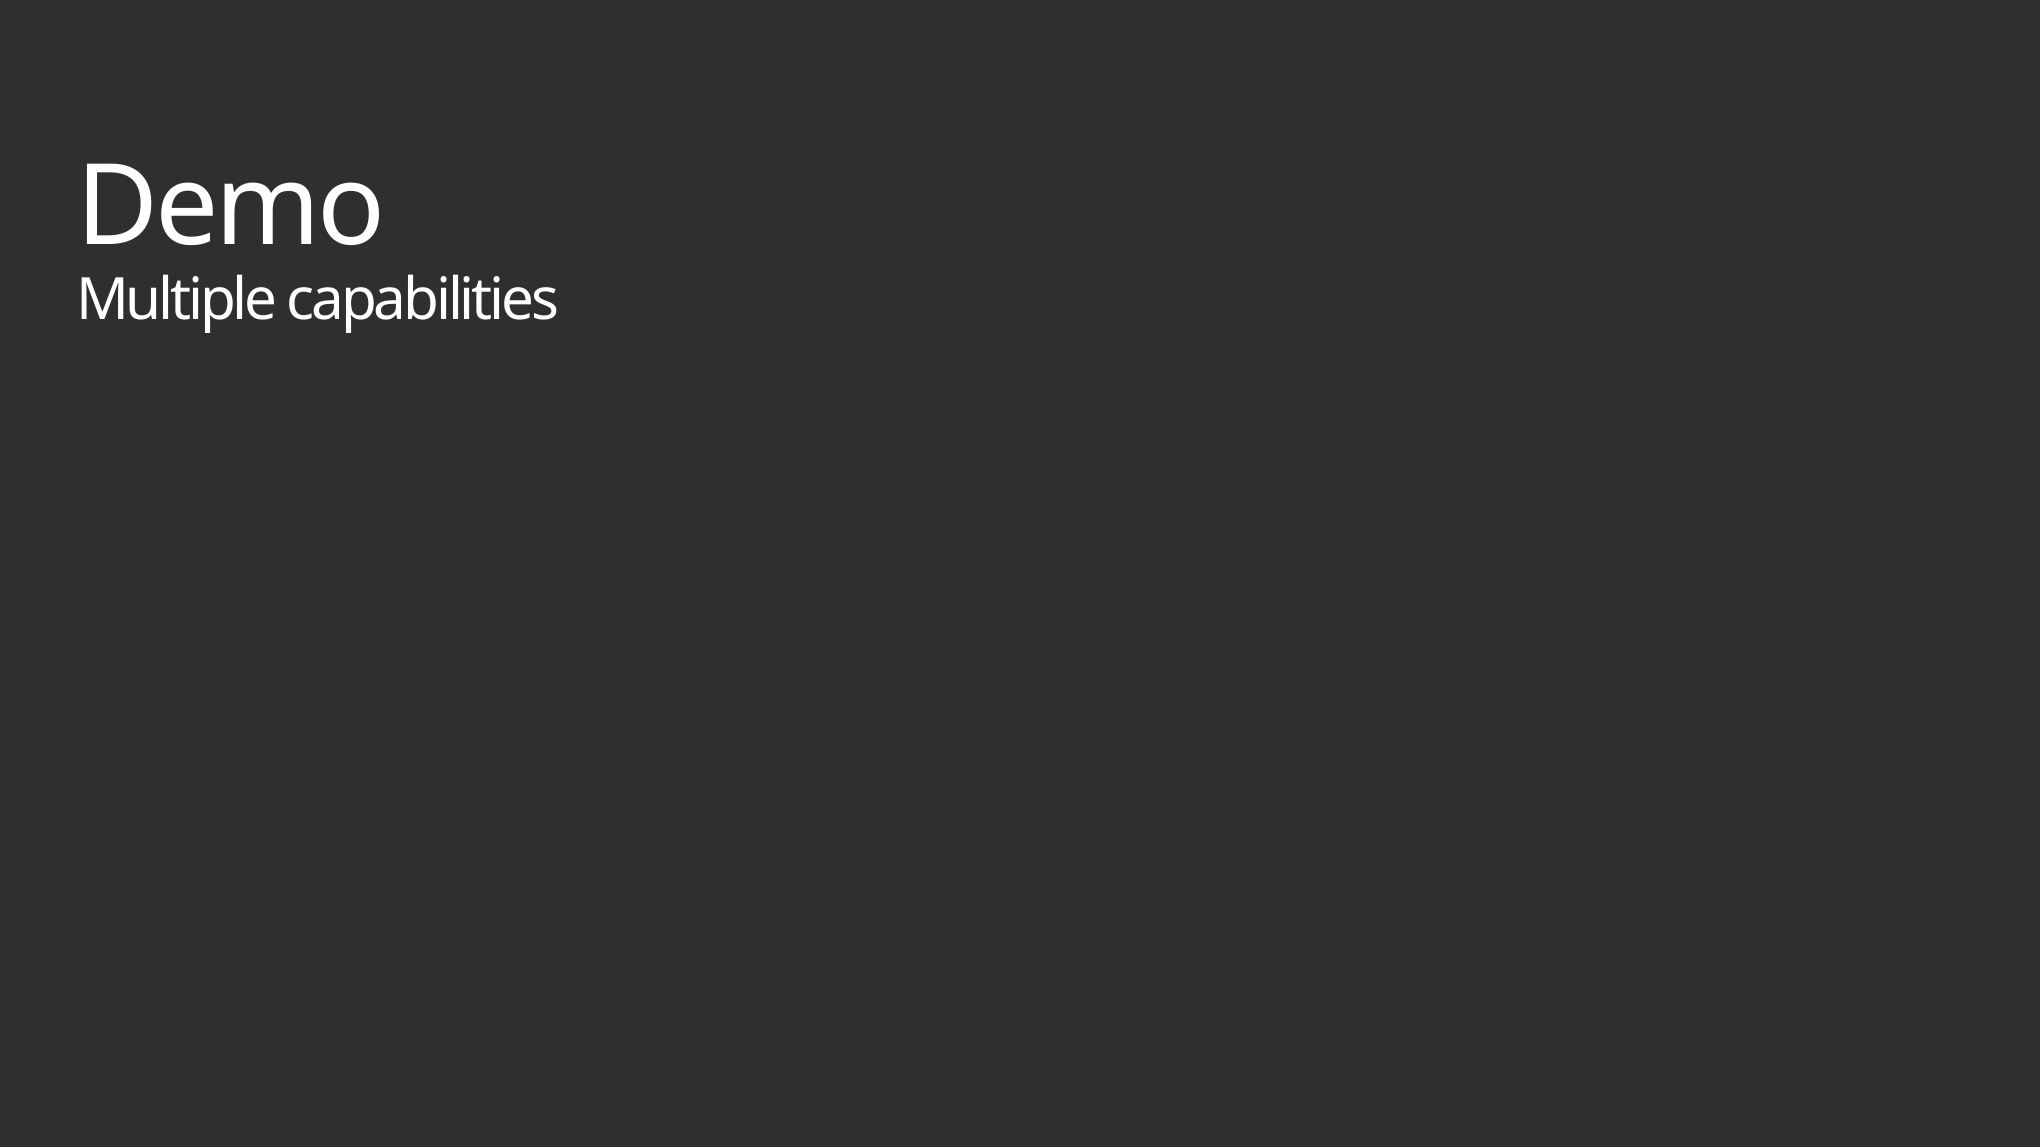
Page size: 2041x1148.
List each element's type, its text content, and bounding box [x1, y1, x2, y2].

title Demo Multiple capabilities [76, 147, 1324, 743]
